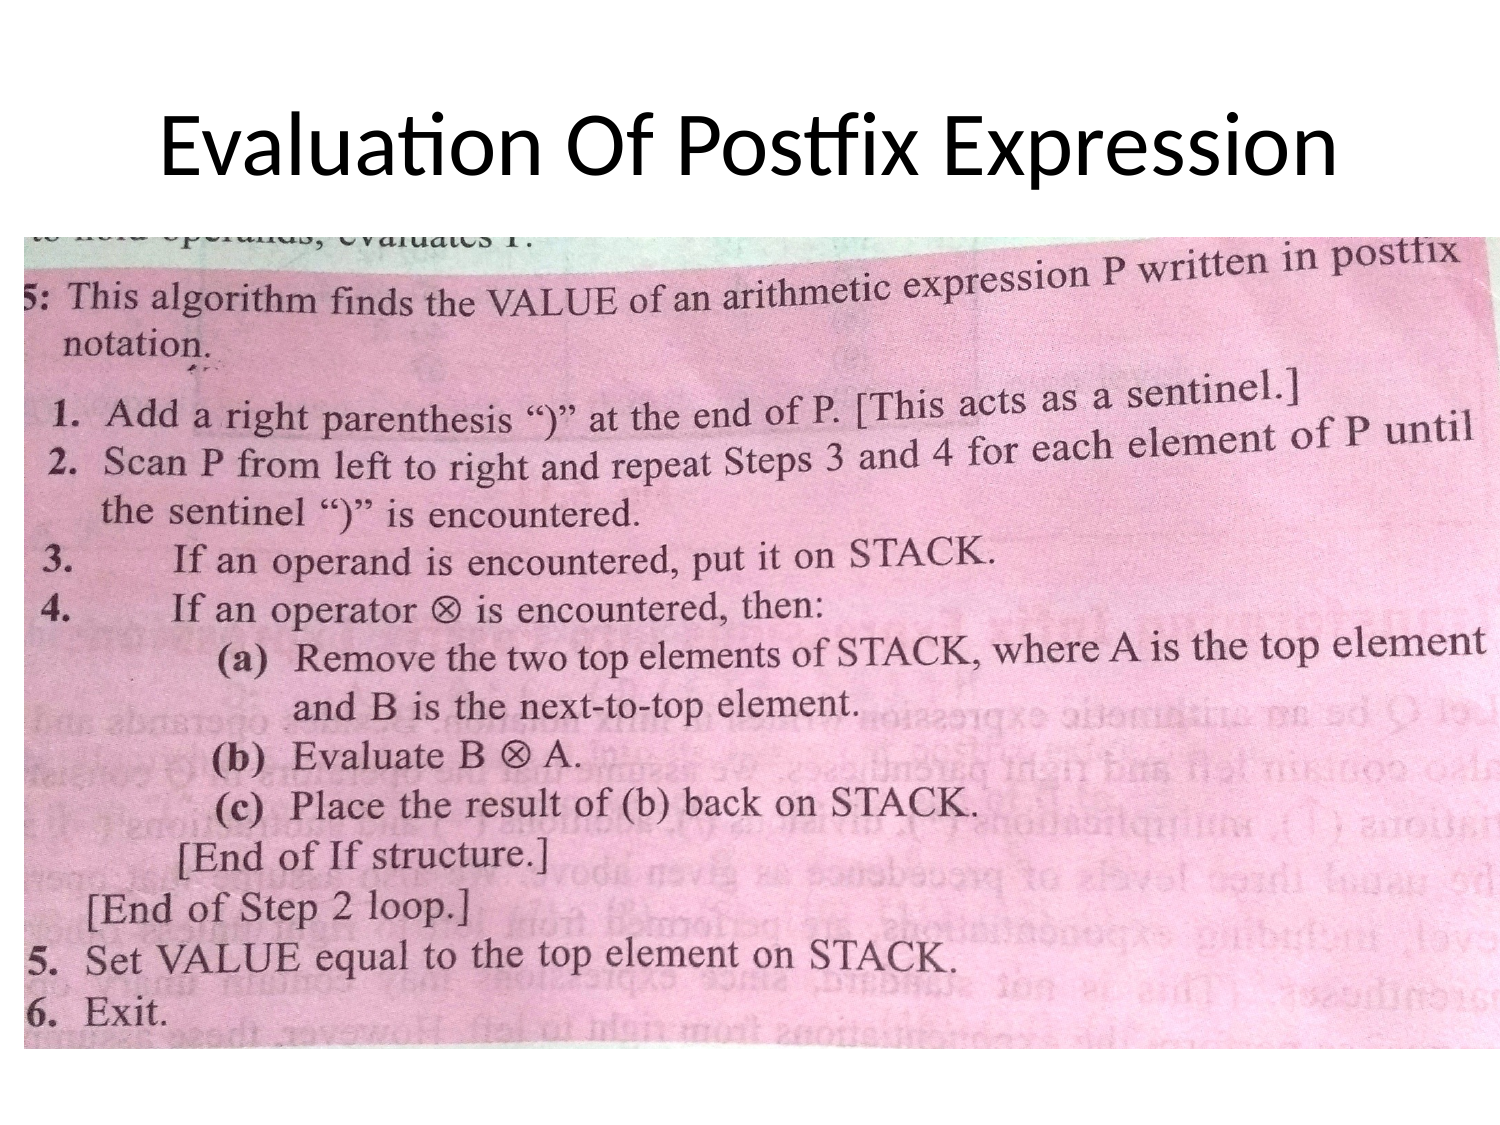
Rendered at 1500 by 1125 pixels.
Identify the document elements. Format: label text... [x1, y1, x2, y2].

title Evaluation Of Postfix Expression [75, 45, 1425, 233]
picture [24, 237, 1500, 1049]
